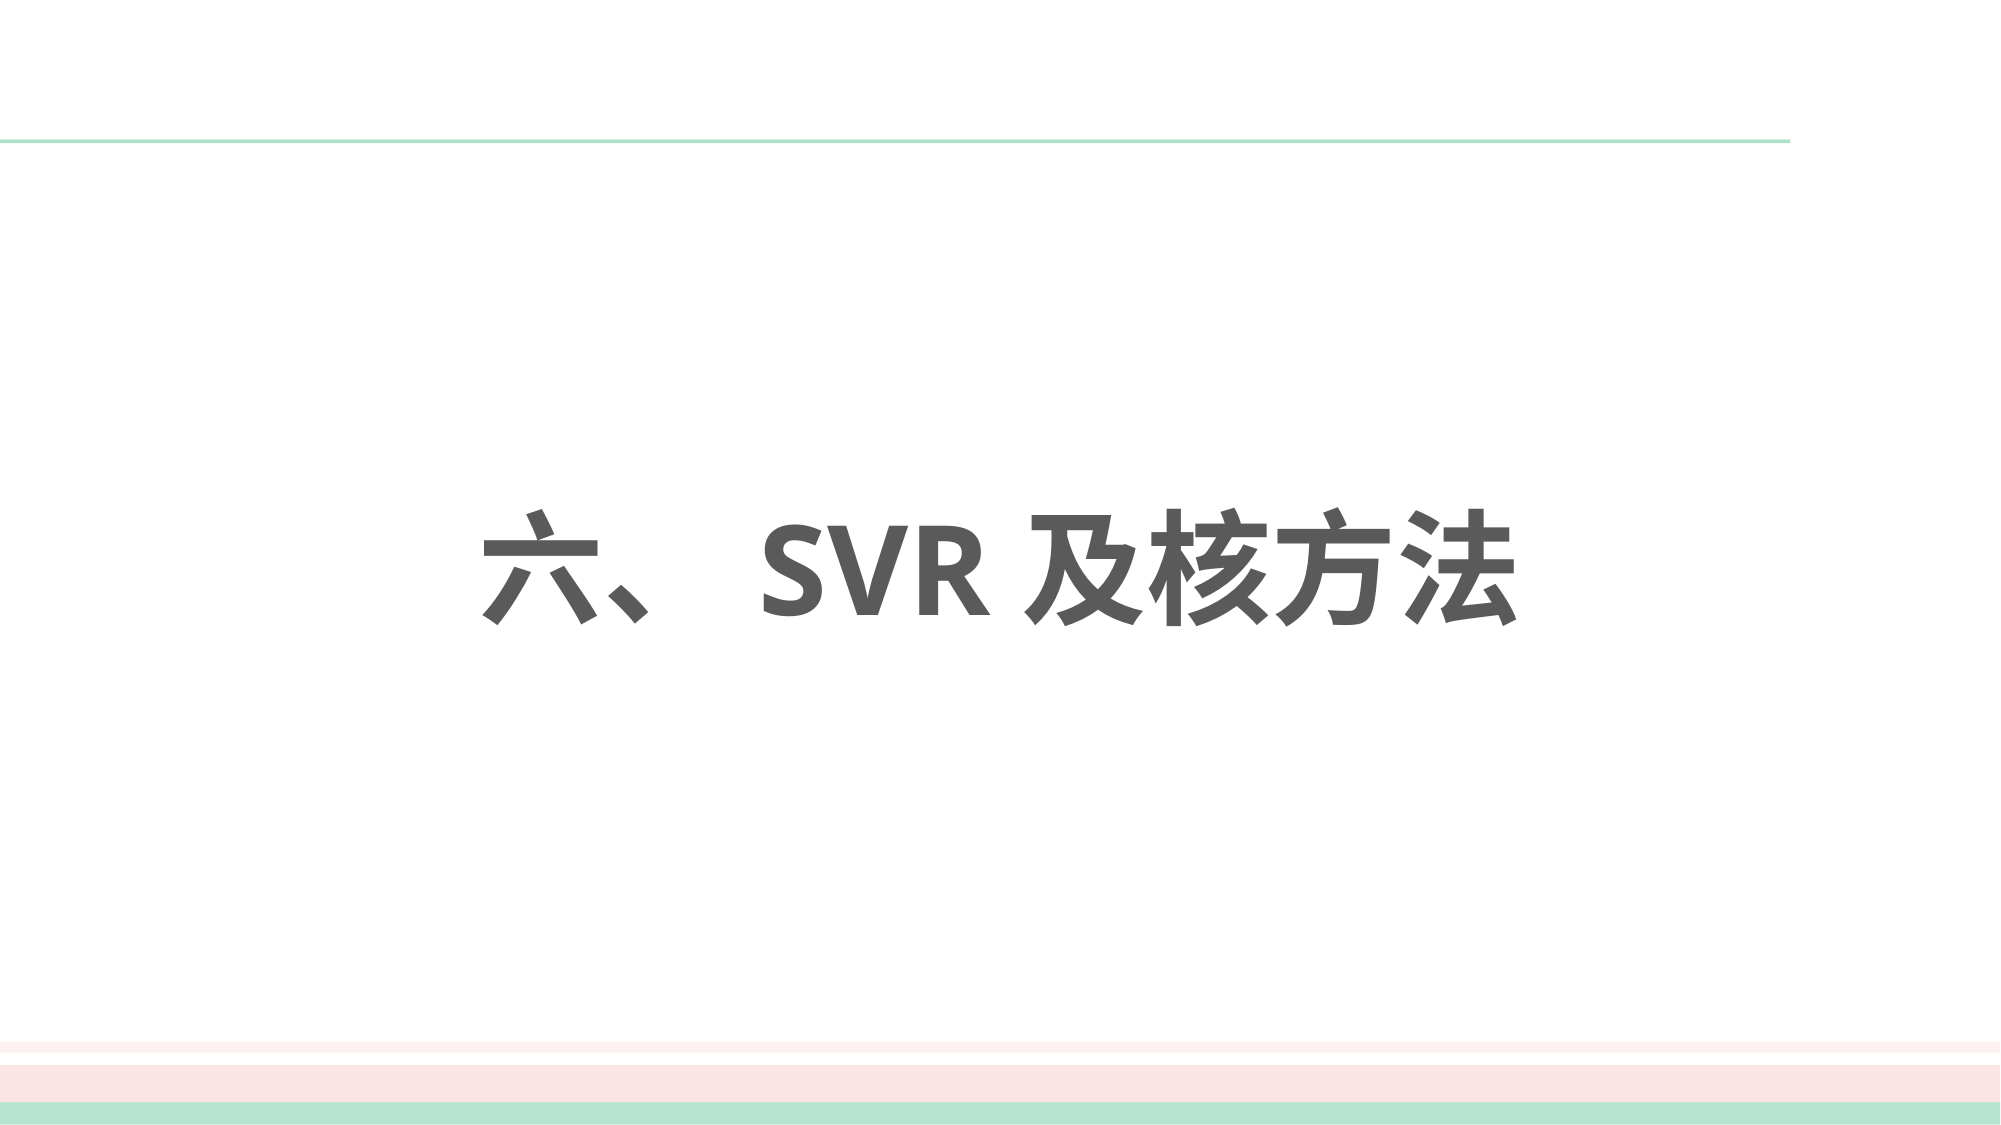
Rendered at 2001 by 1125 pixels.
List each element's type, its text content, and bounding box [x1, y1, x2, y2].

title 六、SVR及核方法 [137, 466, 1863, 684]
picture [0, 0, 2001, 1125]
